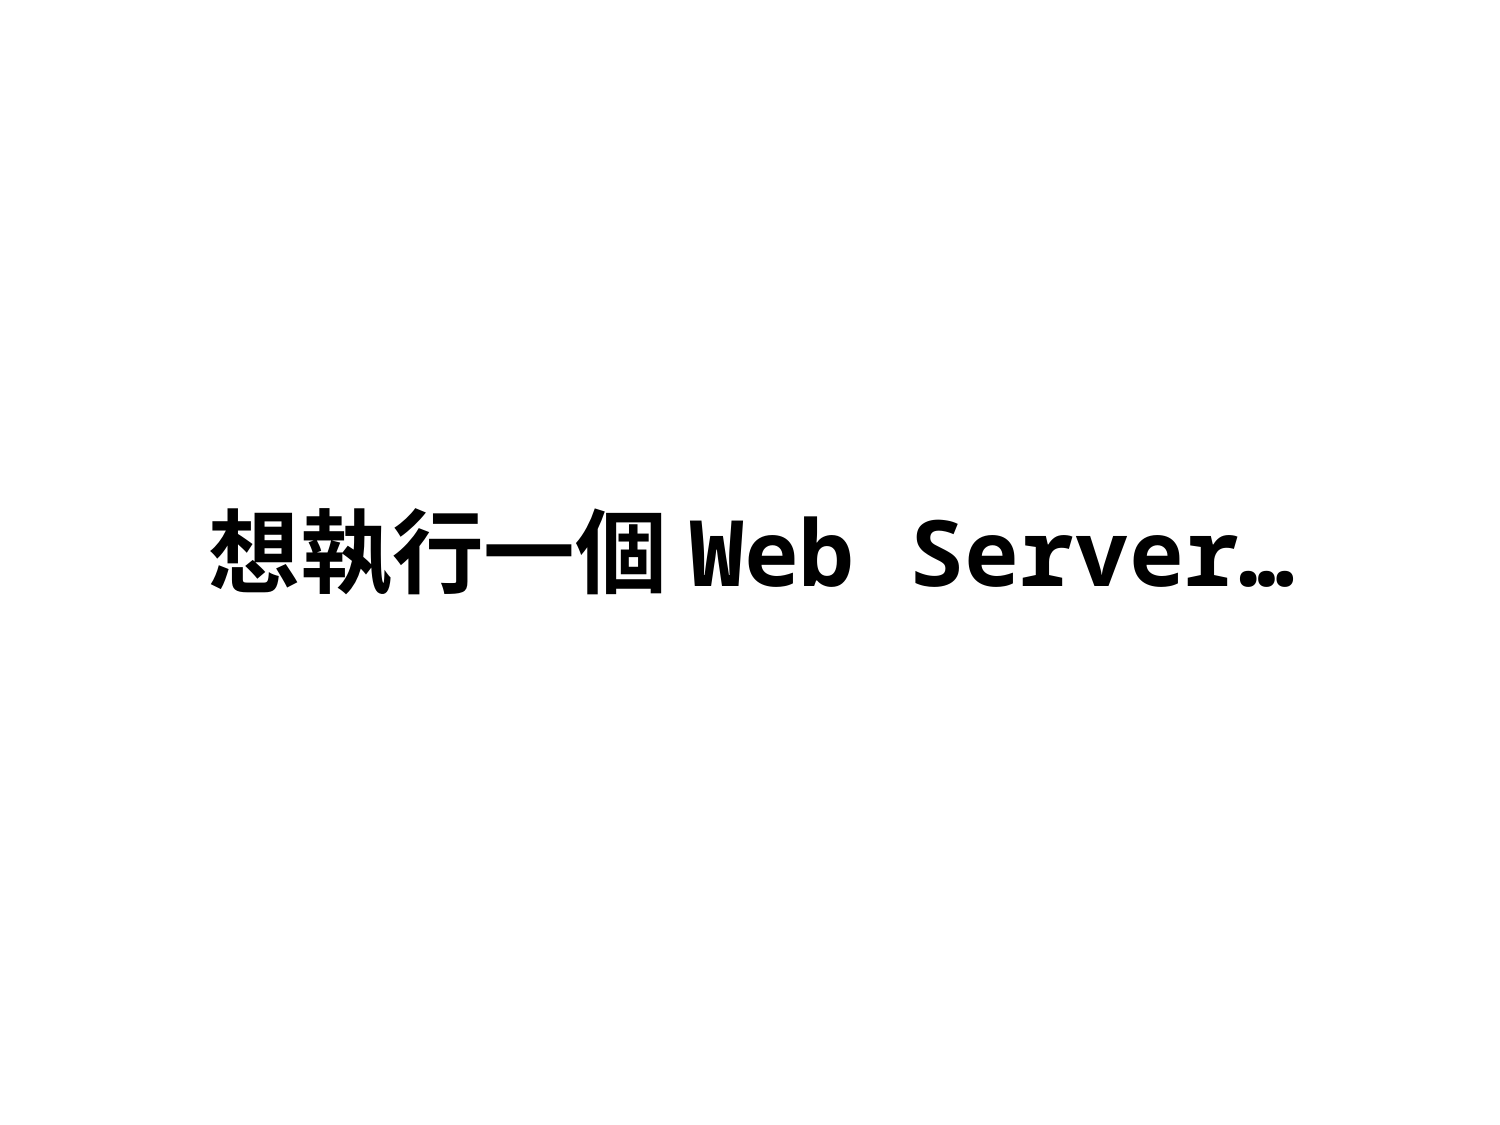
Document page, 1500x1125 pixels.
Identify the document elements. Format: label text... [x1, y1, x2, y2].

title 想執行一個Web Server… [76, 456, 1427, 644]
